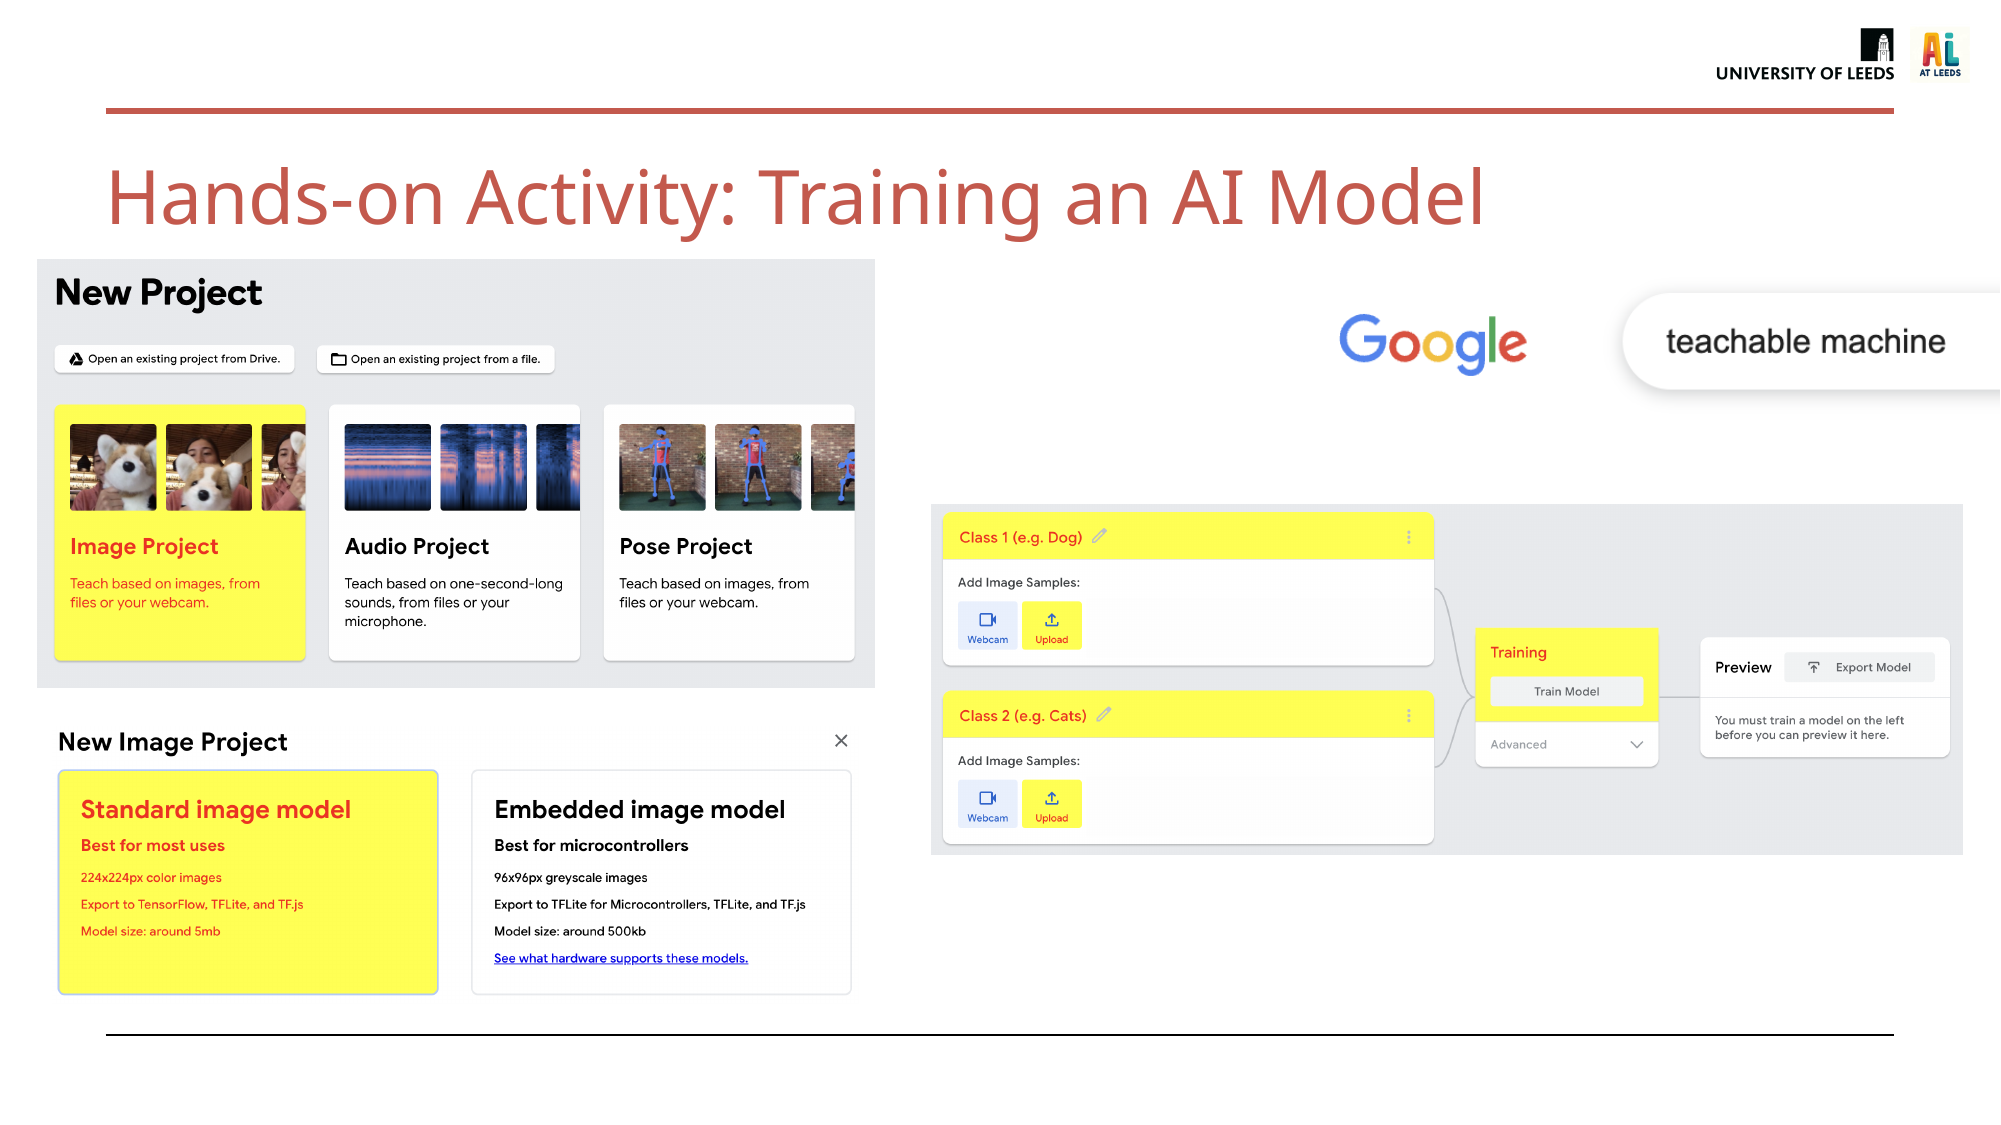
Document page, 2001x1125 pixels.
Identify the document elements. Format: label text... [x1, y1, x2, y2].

picture [931, 504, 1963, 855]
picture [1289, 272, 2000, 419]
title Hands-on Activity: Training an AI Model [90, 156, 1894, 333]
picture [52, 726, 859, 1004]
picture [1711, 24, 1898, 85]
picture [1909, 24, 1970, 85]
picture [37, 259, 875, 688]
